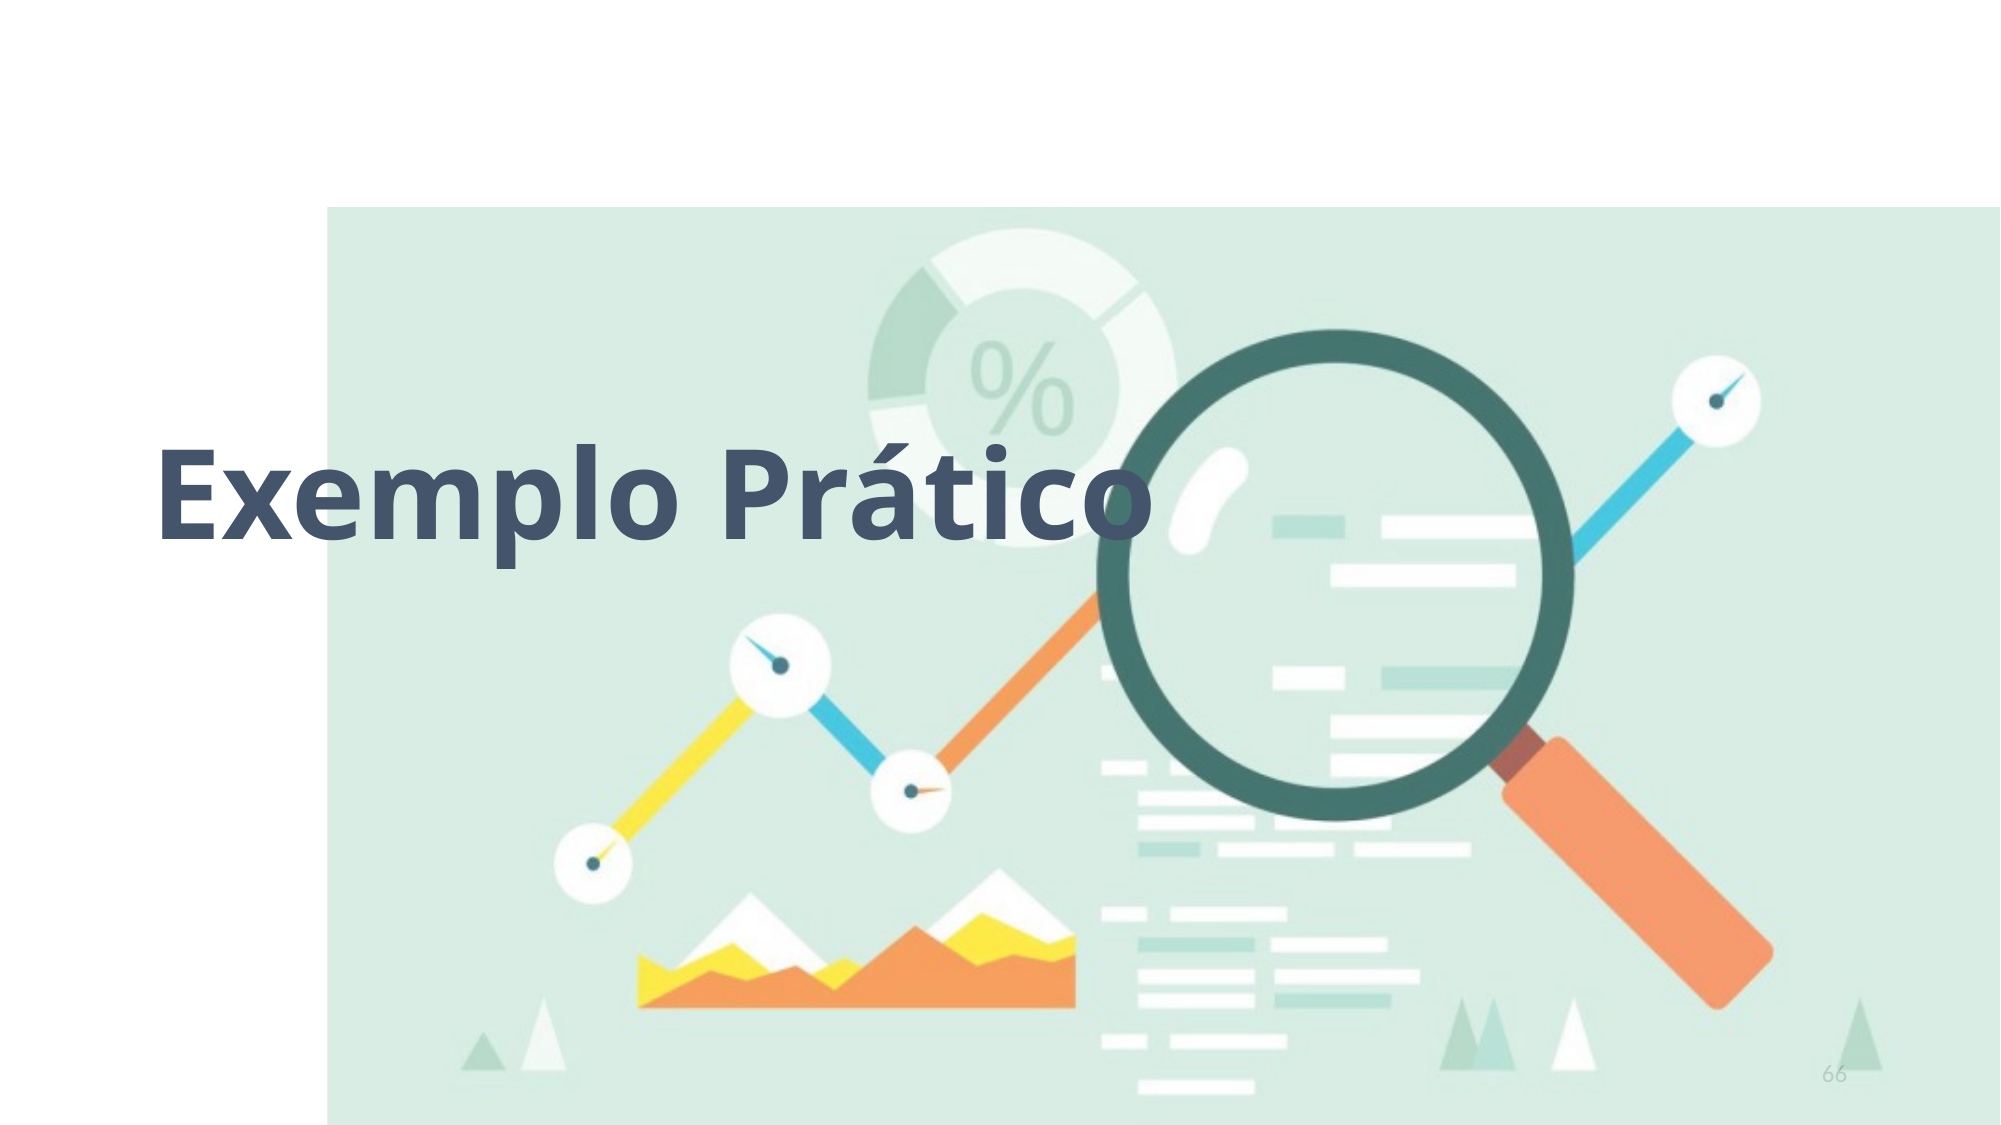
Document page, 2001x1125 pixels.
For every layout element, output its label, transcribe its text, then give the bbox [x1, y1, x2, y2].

title Exemplo Prático [136, 280, 1862, 575]
text_box [326, 207, 2000, 1125]
slide_number 66 [1412, 1042, 1863, 1103]
